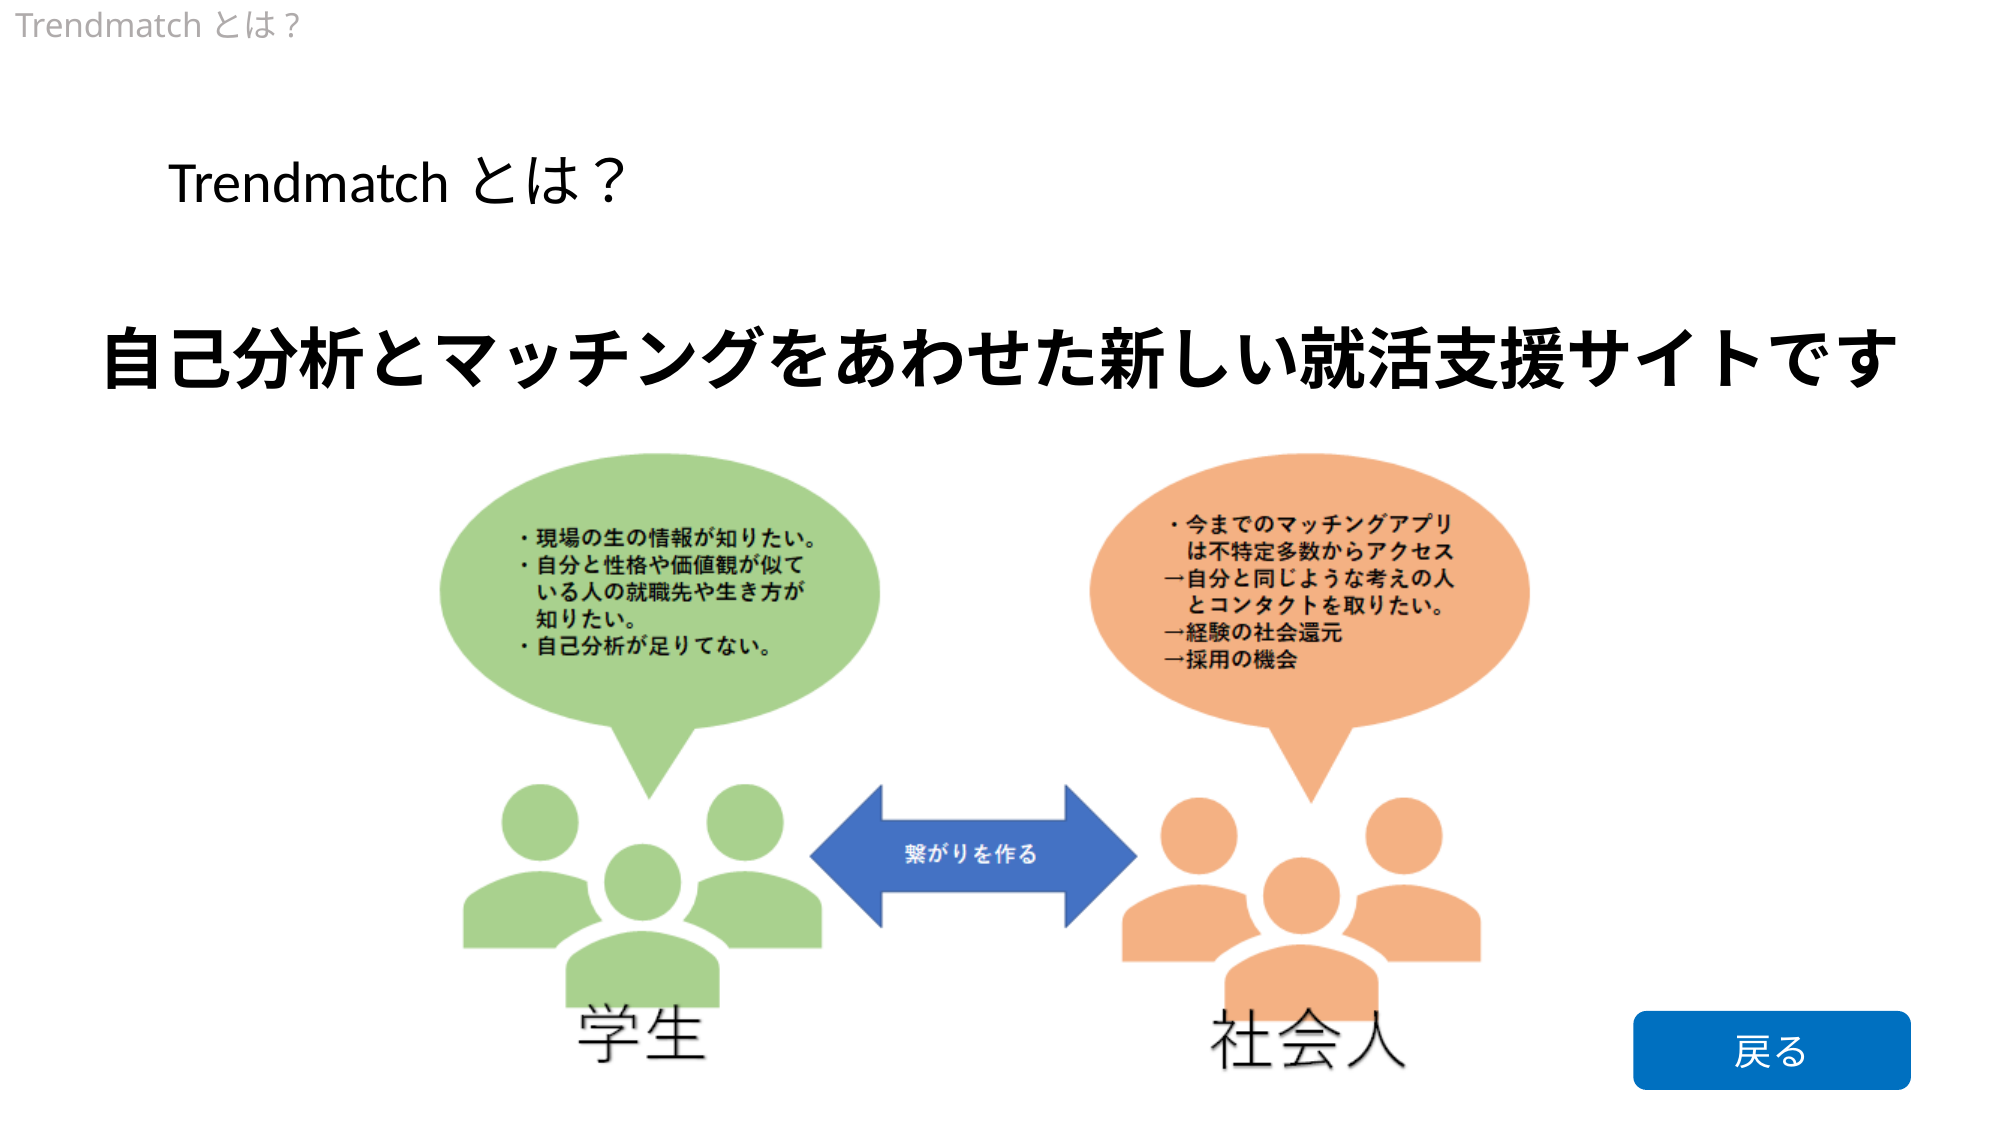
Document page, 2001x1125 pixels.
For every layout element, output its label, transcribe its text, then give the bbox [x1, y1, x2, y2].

text_box 戻る [1632, 1009, 1912, 1091]
picture [401, 416, 1599, 1090]
title Trendmatchとは? [0, 2, 379, 51]
text_box 自己分析とマッチングをあわせた新しい就活支援サイトです [83, 309, 1916, 405]
text_box Trendmatchとは？ [136, 136, 671, 221]
